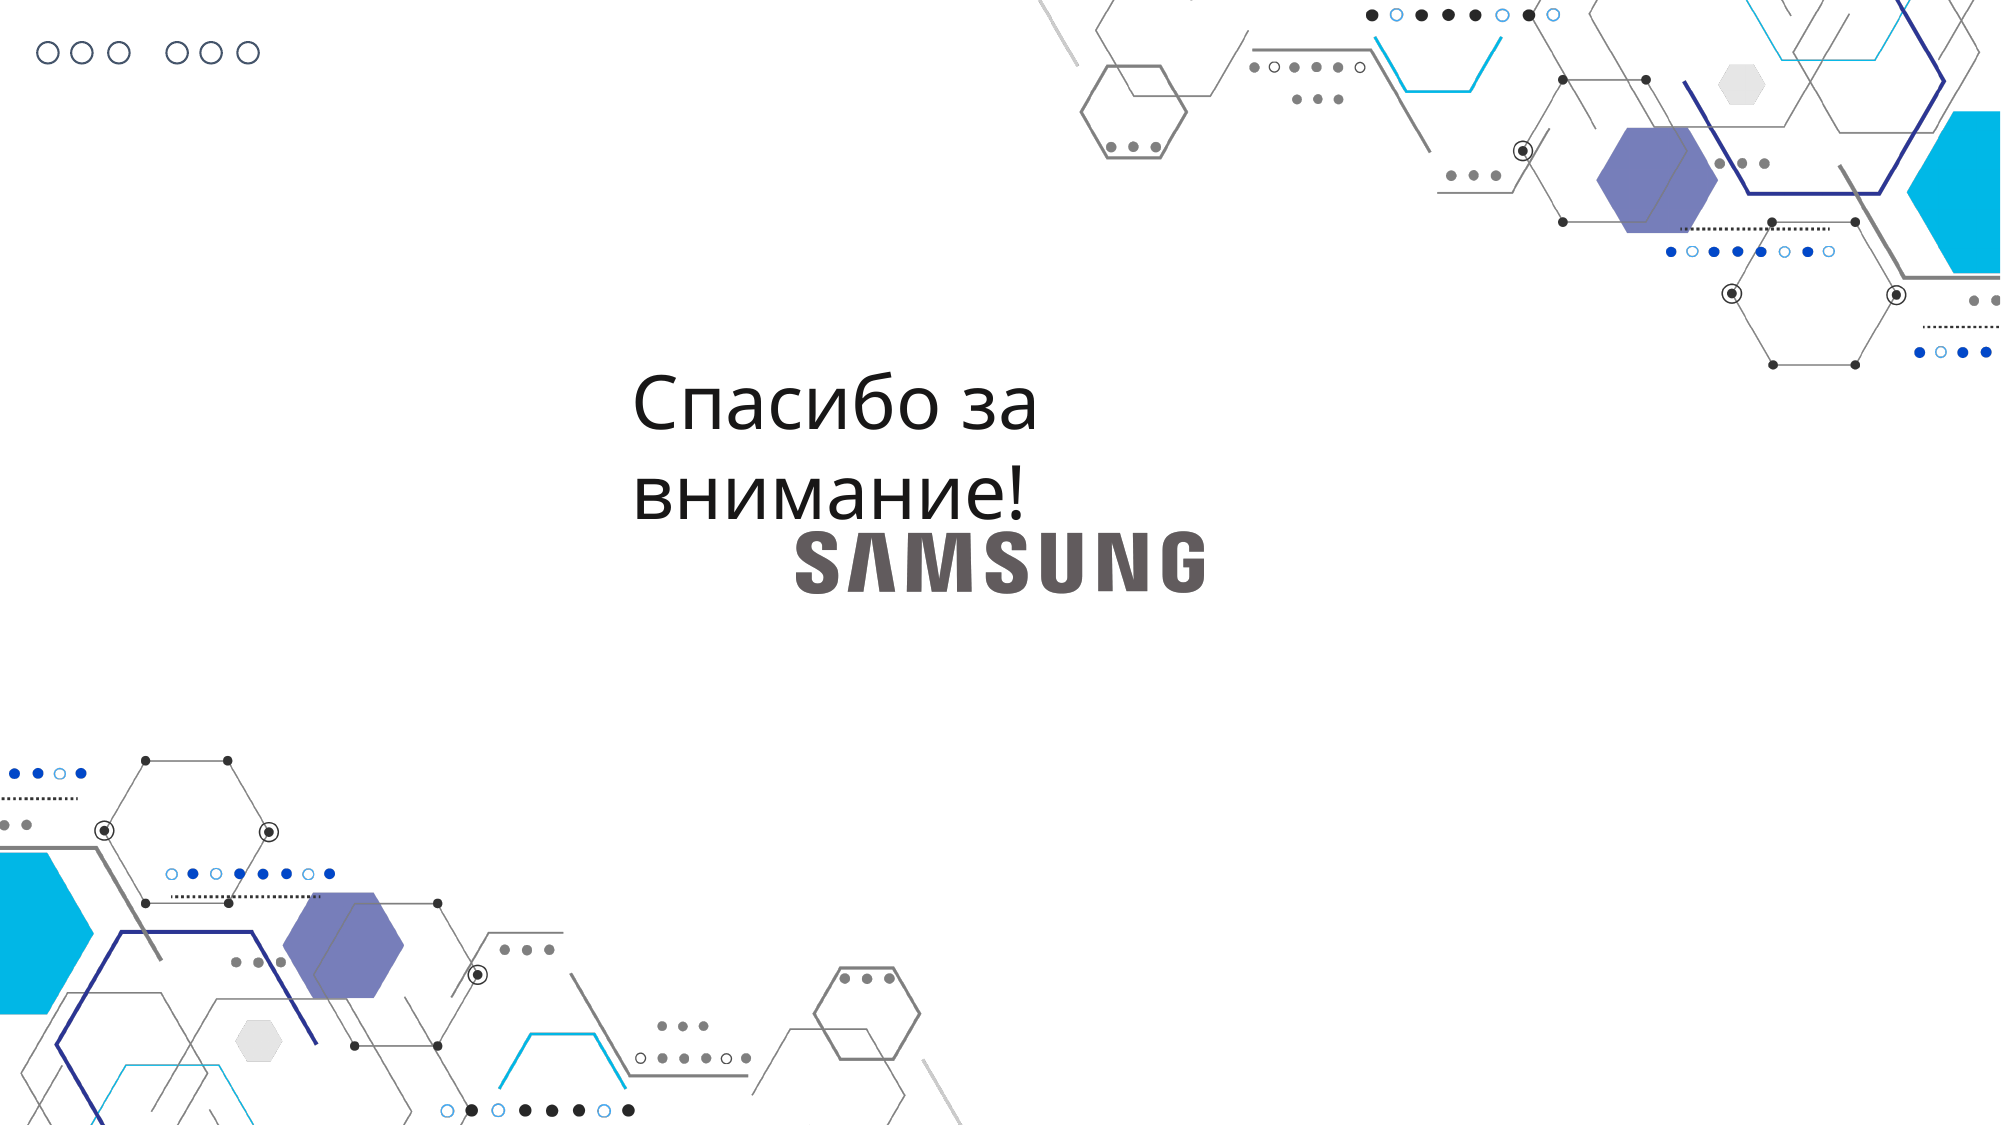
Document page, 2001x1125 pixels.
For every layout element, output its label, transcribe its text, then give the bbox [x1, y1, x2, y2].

picture [938, 0, 2001, 407]
text_box Спасибо за внимание! [616, 346, 1383, 542]
picture [796, 531, 1204, 594]
picture [0, 718, 1064, 1125]
